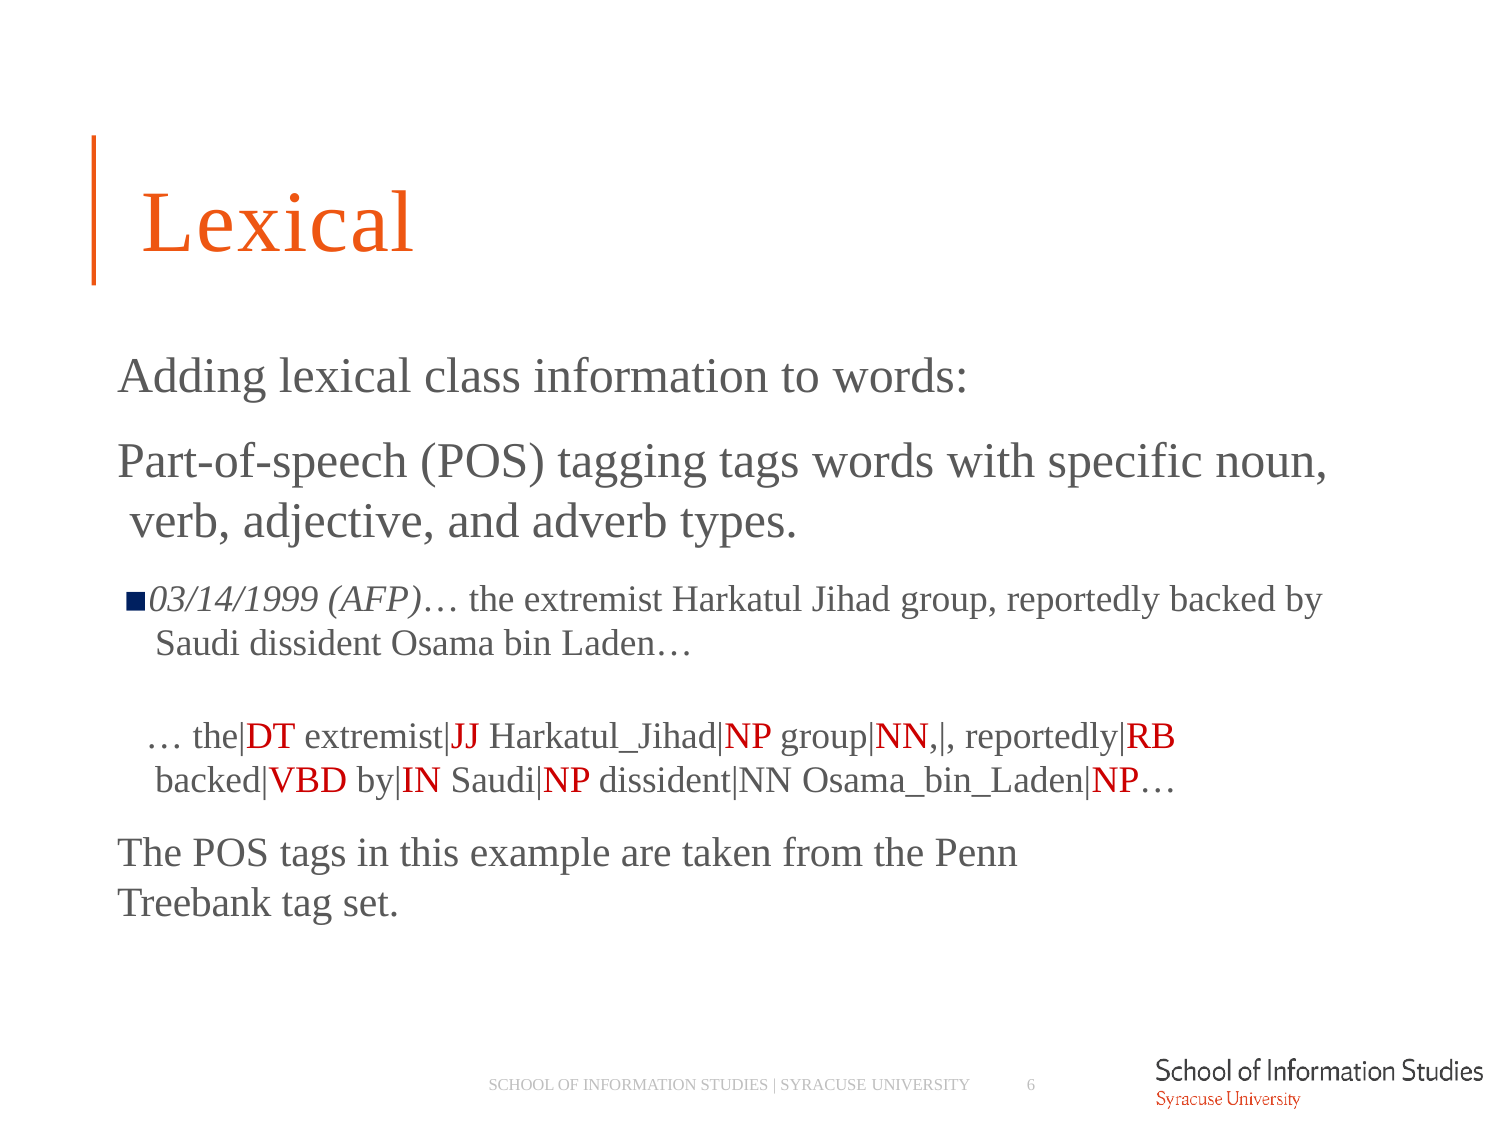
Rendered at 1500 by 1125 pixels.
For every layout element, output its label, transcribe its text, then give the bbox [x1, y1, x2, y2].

text_box Adding lexical class information to words: Part-of-speech (POS) tagging tags words with specific noun, verb, adjective, and adverb types. 03/14/1999 (AFP)… the extremist Harkatul Jihad group, reportedly backed by Saudi dissident Osama bin Laden… … the|DT extremist|JJ Harkatul_Jihad|NP group|NN,|, reportedly|RB backed|VBD by|IN Saudi|NP dissident|NN Osama_bin_Laden|NP… The POS tags in this example are taken from the Penn Treebank tag set. [114, 314, 1333, 925]
text_box 6 [1020, 1073, 1050, 1094]
title Lexical [138, 162, 420, 314]
picture [1156, 1058, 1483, 1109]
footer SCHOOL OF INFORMATION STUDIES | SYRACUSE UNIVERSITY [486, 1073, 979, 1125]
